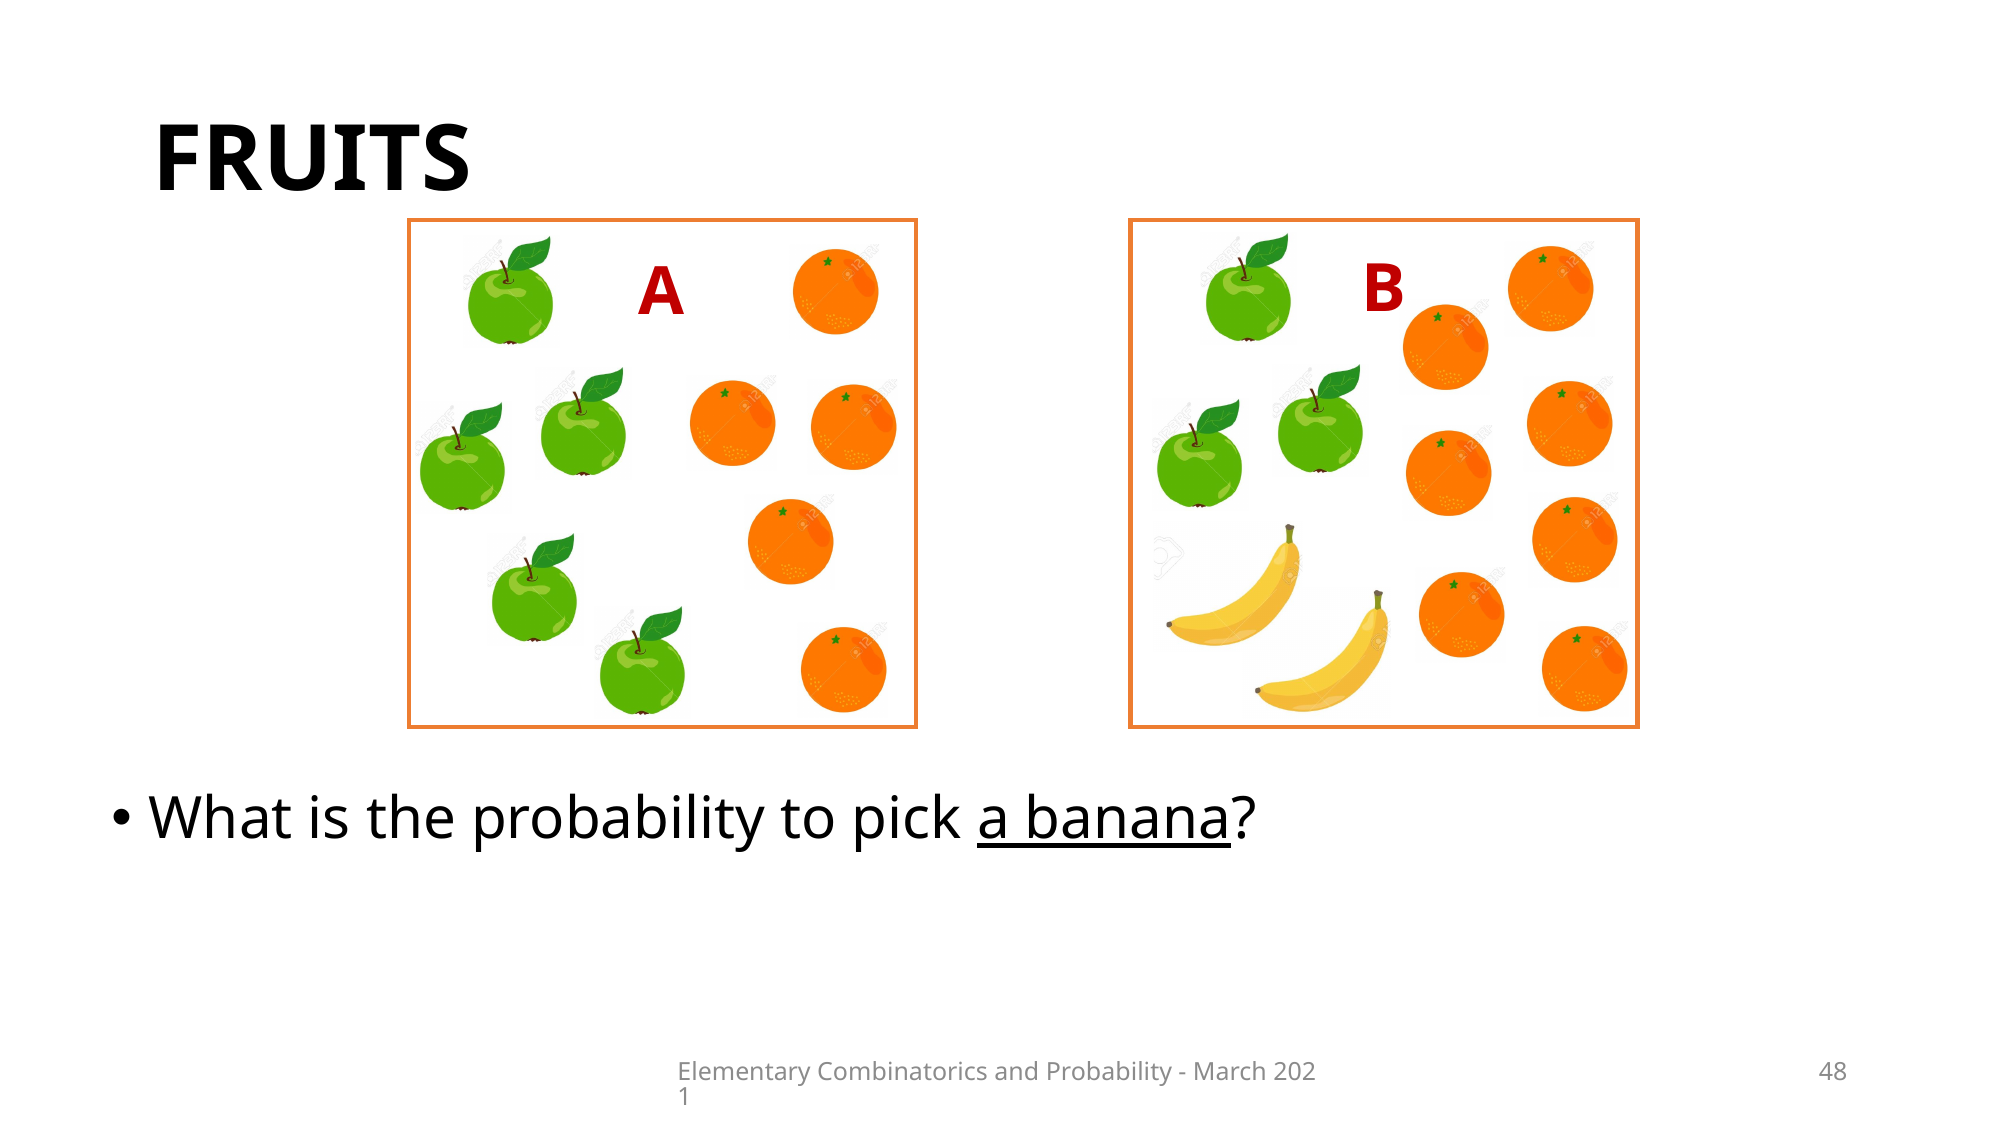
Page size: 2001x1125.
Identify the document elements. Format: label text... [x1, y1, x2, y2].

footer Elementary Combinatorics and Probability - March 2021 [662, 1042, 1338, 1103]
slide_number 48 [1412, 1042, 1863, 1103]
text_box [409, 220, 1638, 727]
title fruits [137, 52, 1863, 270]
